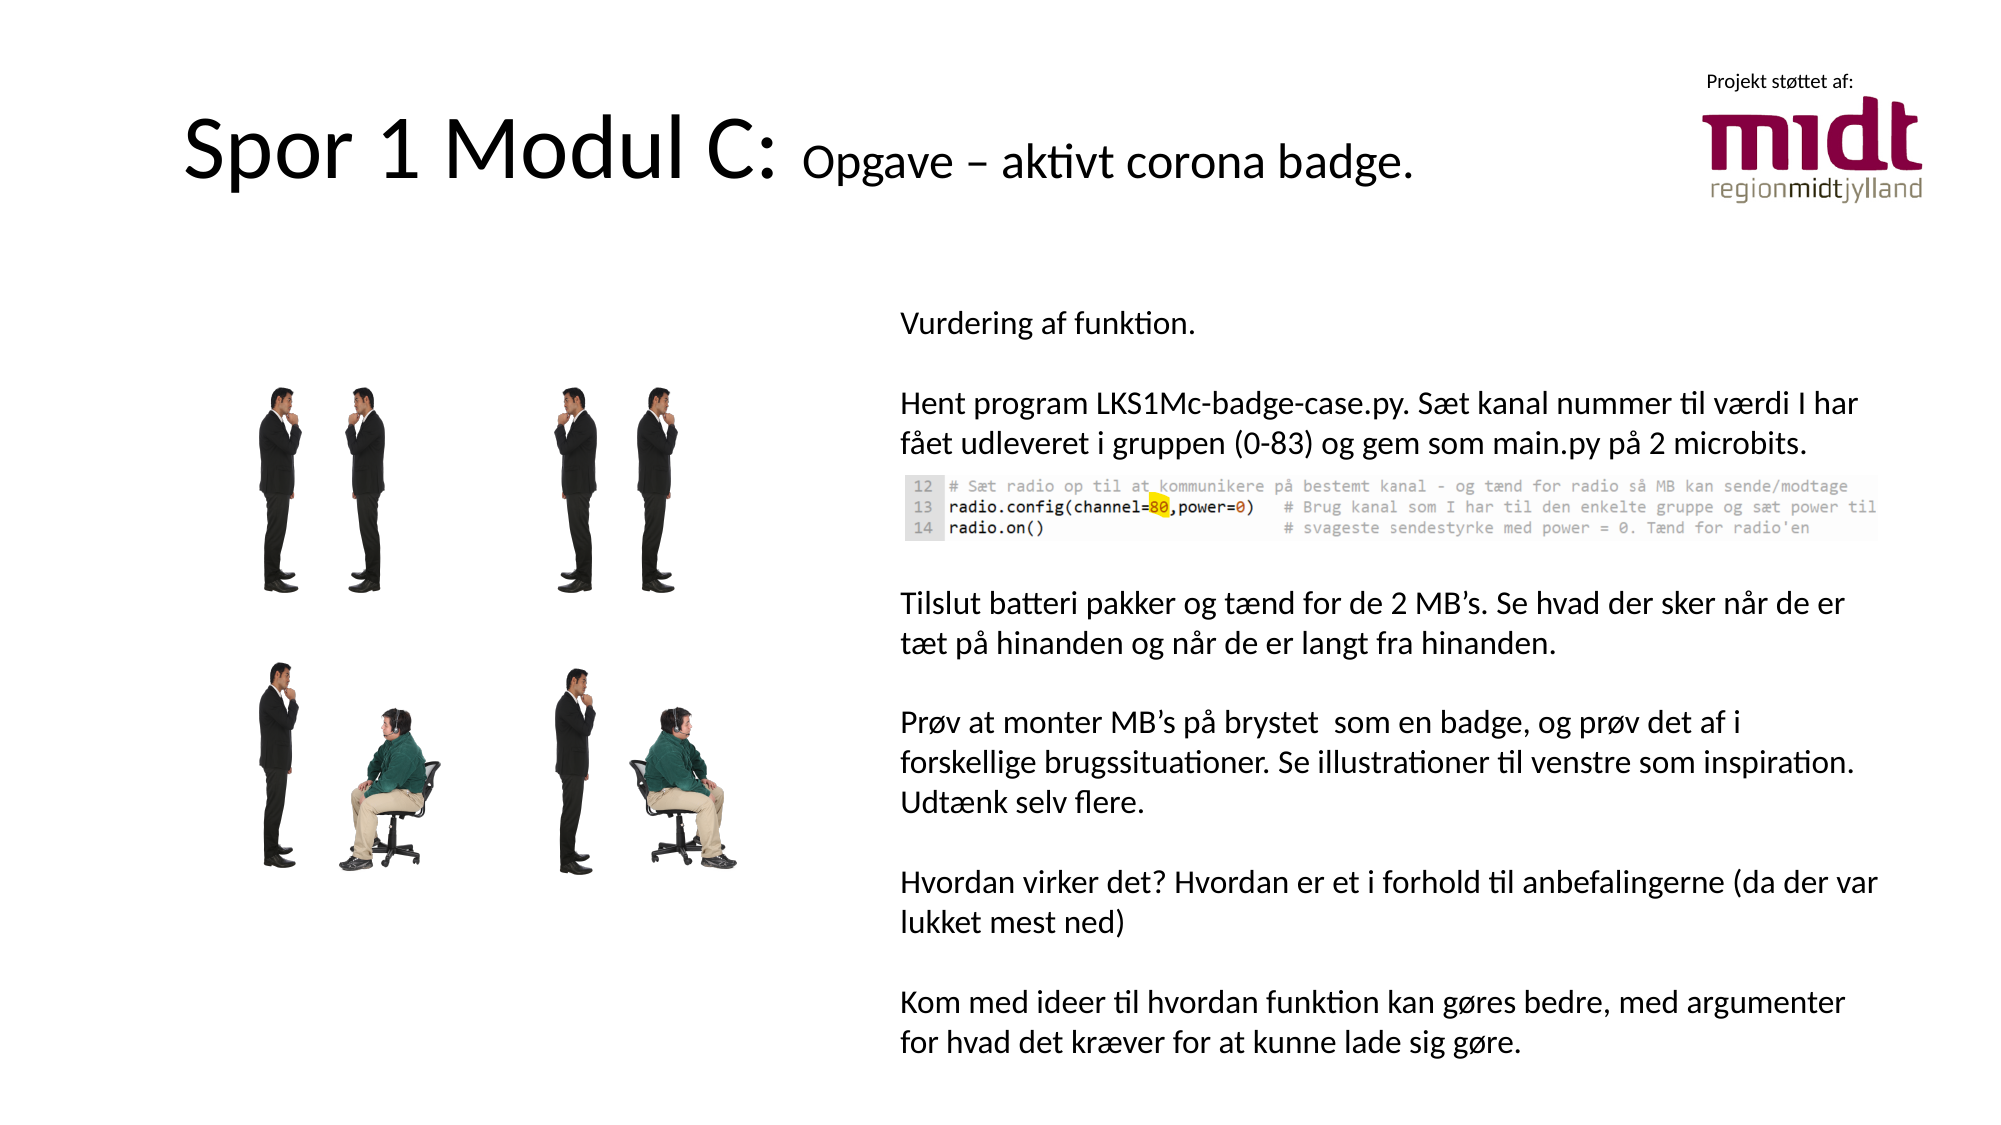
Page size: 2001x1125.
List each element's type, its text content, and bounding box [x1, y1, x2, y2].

picture [555, 668, 596, 875]
picture [905, 475, 1878, 541]
picture [629, 704, 740, 873]
picture [259, 387, 302, 593]
picture [554, 387, 597, 593]
picture [637, 387, 678, 593]
picture [336, 706, 441, 875]
picture [259, 662, 300, 868]
text_box Vurdering af funktion. Hent program LKS1Mc-badge-case.py. Sæt kanal nummer til værdi I har fået udleveret i gruppen (0-83) og gem som main.py på 2 microbits. Tilslut batteri pakker og tænd for de 2 MB’s. Se hvad der sker når de er tæt på hinanden og når de er langt fra hinanden. Prøv at monter MB’s på brystet som en badge, og prøv det af i forskellige brugssituationer. Se illustrationer til venstre som inspiration. Udtænk selv flere. Hvordan virker det? Hvordan er et i forhold til anbefalingerne (da der var lukket mest ned) Kom med ideer til hvordan funktion kan gøres bedre, med argumenter for hvad det kræver for at kunne lade sig gøre. [885, 294, 1898, 1068]
picture [345, 387, 385, 593]
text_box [127, 59, 1923, 207]
